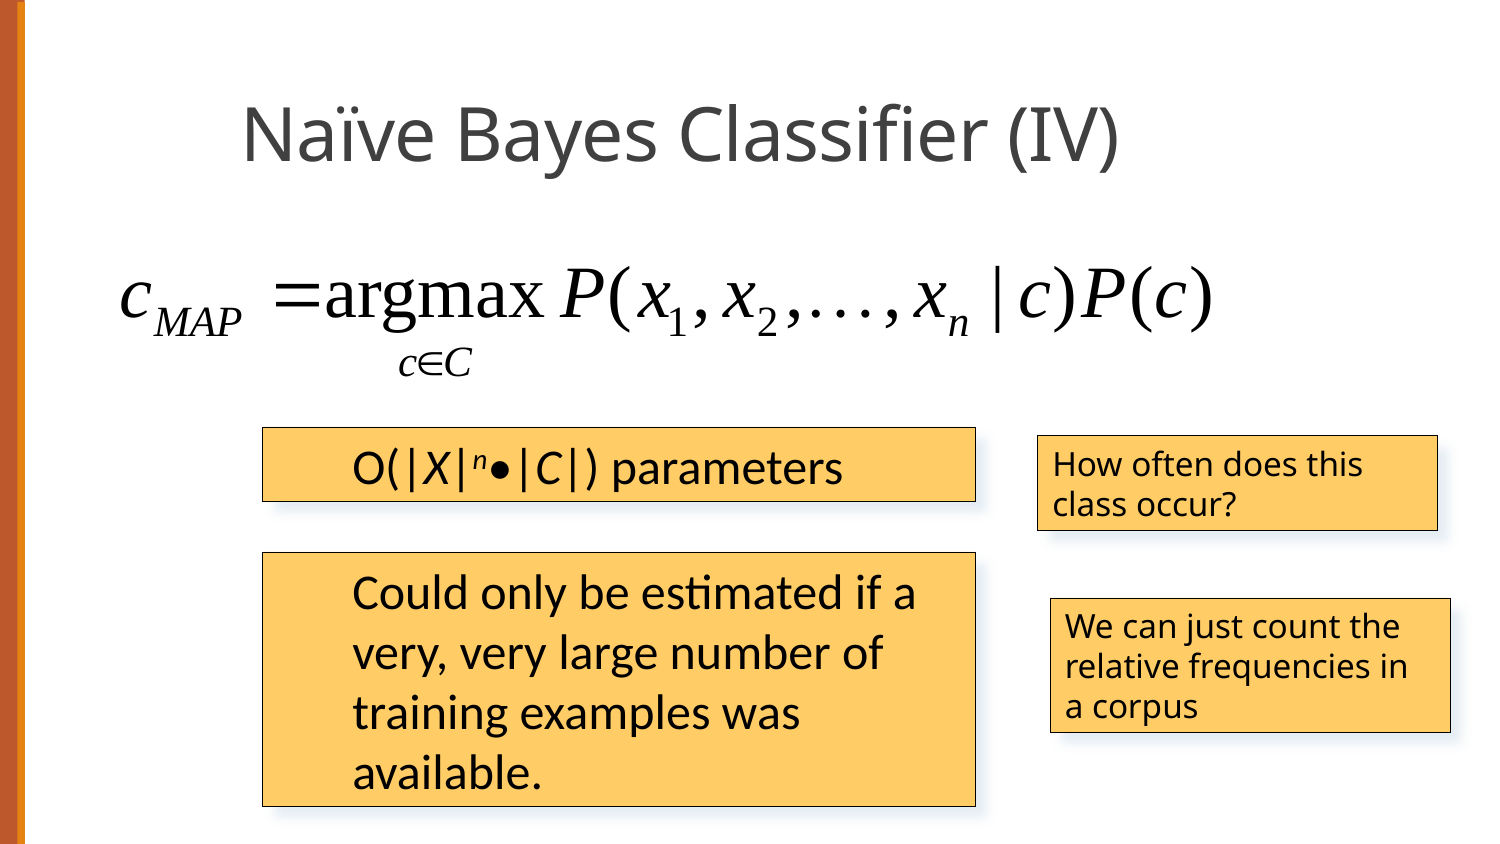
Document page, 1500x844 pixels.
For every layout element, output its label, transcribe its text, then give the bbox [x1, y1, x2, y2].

text_box O(|X|n•|C|) parameters [262, 426, 975, 502]
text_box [109, 243, 1230, 392]
text_box We can just count the relative frequencies in a corpus [1050, 597, 1450, 733]
text_box How often does this class occur? [1037, 435, 1438, 531]
text_box Could only be estimated if a very, very large number of training examples was available. [262, 551, 975, 807]
title Naïve Bayes Classifier (IV) [225, 62, 1475, 185]
